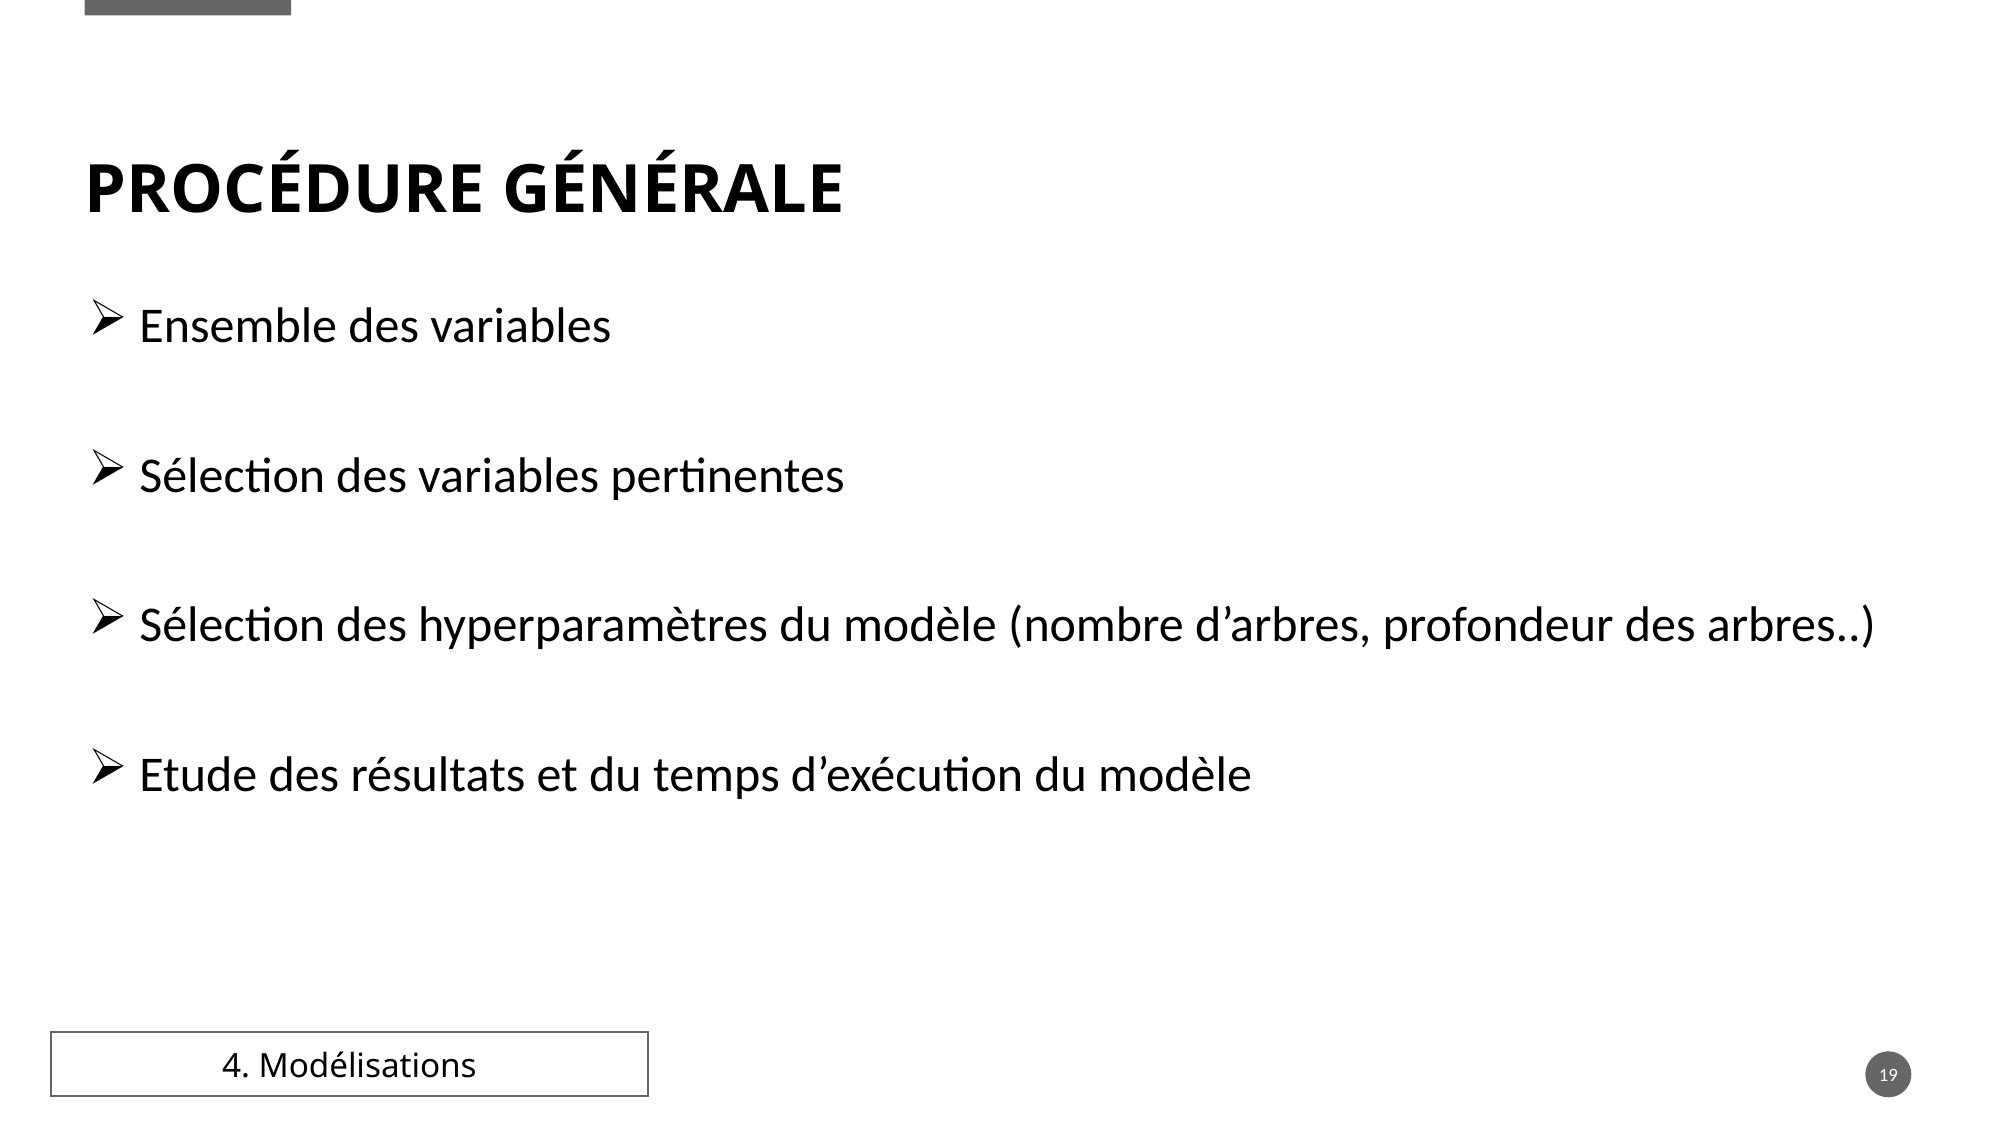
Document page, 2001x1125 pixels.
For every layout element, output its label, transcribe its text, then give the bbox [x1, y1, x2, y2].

slide_number 19 [1864, 1059, 1913, 1090]
text_box 4. Modélisations [50, 1031, 649, 1097]
title Procédure générale [84, 81, 895, 300]
list Ensemble des variables Sélection des variables pertinentes Sélection des hyperparamètres du modèle (nombre d’arbres, profondeur des arbres..) Etude des résultats et du temps d’exécution du modèle [88, 299, 1940, 1014]
